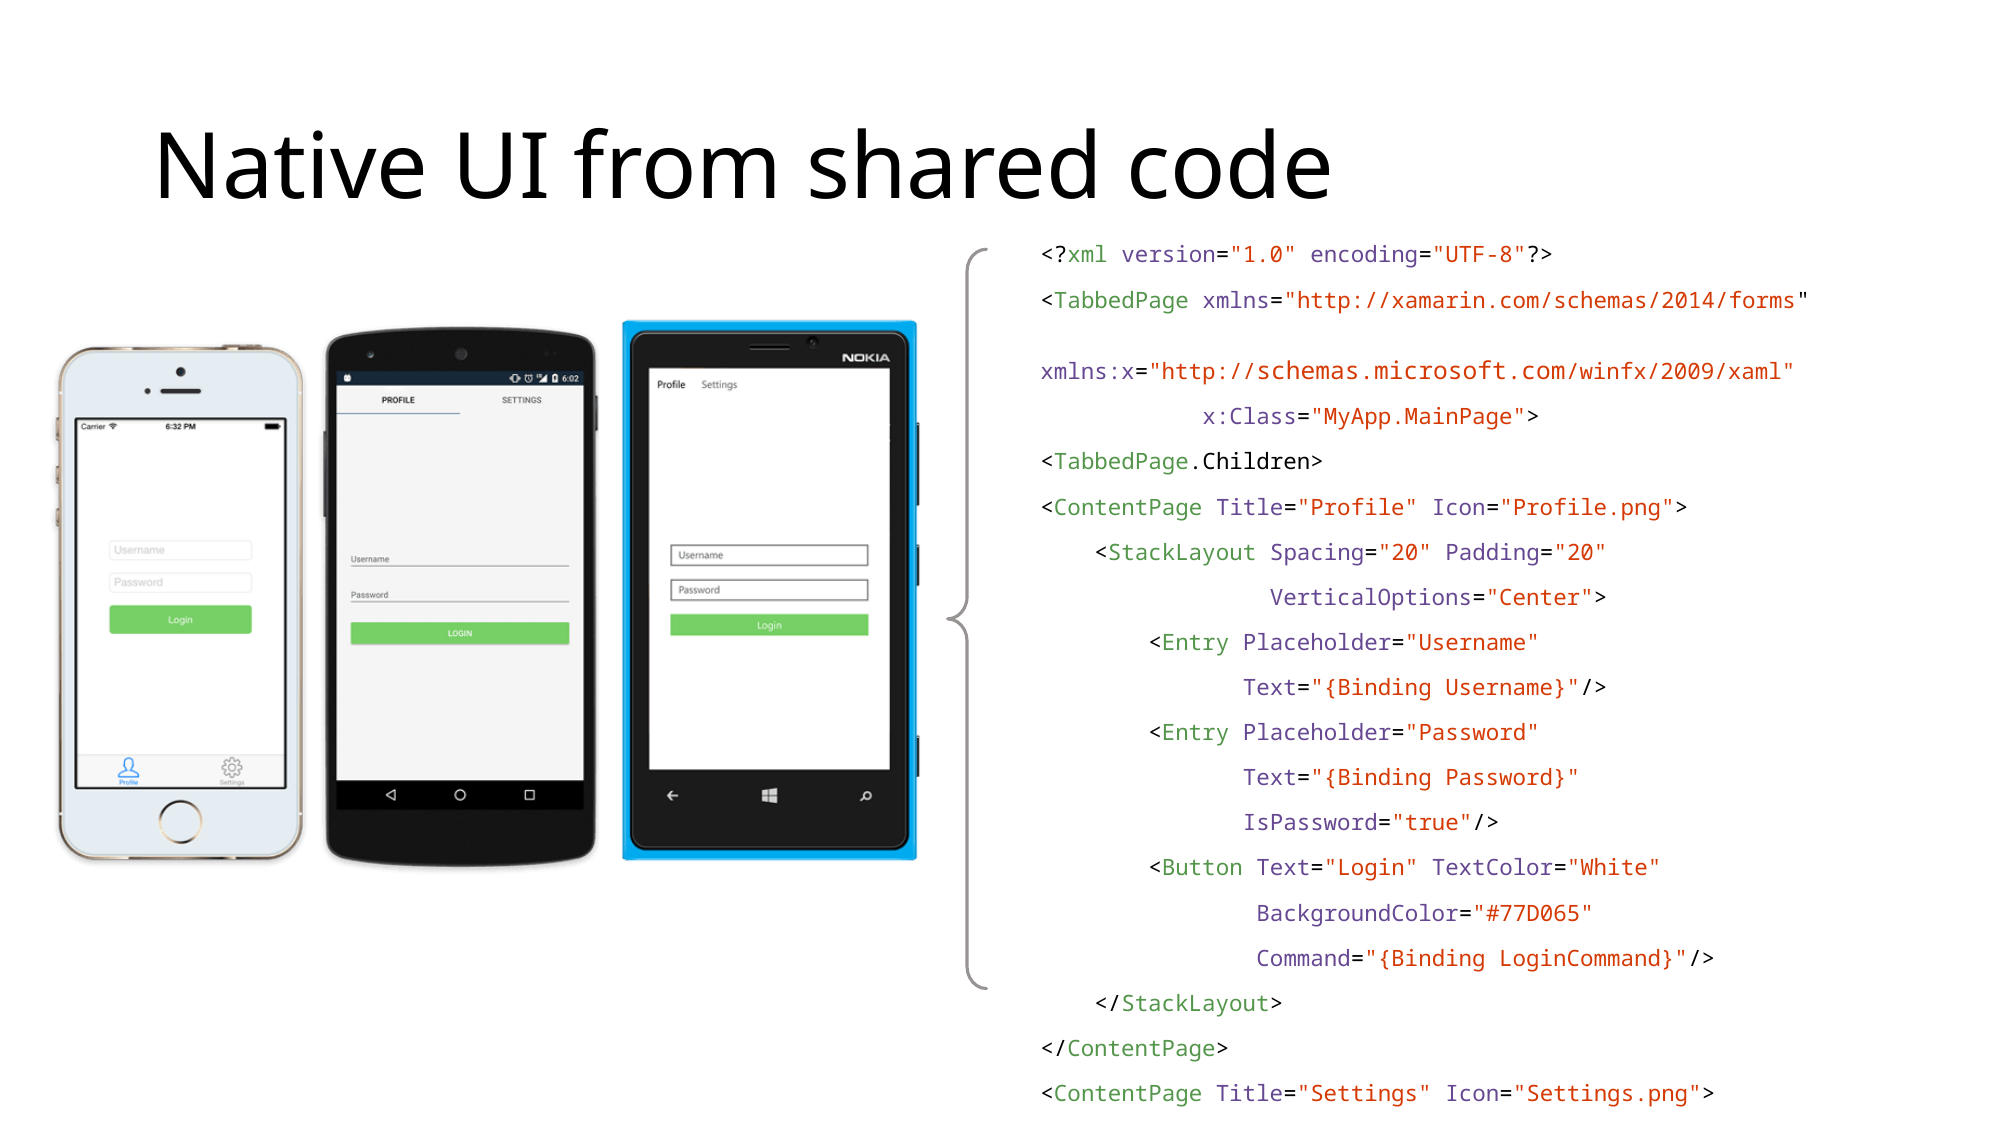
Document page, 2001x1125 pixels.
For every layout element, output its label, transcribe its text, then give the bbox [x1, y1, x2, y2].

list <?xml version="1.0" encoding="UTF-8"?> <TabbedPage xmlns="http://xamarin.com/schemas/2014/forms" xmlns:x="http://schemas.microsoft.com/winfx/2009/xaml" x:Class="MyApp.MainPage"> <TabbedPage.Children> <ContentPage Title="Profile" Icon="Profile.png"> <StackLayout Spacing="20" Padding="20" VerticalOptions="Center"> <Entry Placeholder="Username" Text="{Binding Username}"/> <Entry Placeholder="Password" Text="{Binding Password}" IsPassword="true"/> <Button Text="Login" TextColor="White" BackgroundColor="#77D065" Command="{Binding LoginCommand}"/> </StackLayout> </ContentPage> <ContentPage Title="Settings" Icon="Settings.png"> <!-- Settings --> </ContentPage> </TabbedPage.Children> </TabbedPage> [1025, 236, 1912, 1087]
text_box [947, 248, 987, 990]
picture [34, 309, 928, 882]
title Native UI from shared code [137, 59, 1863, 278]
